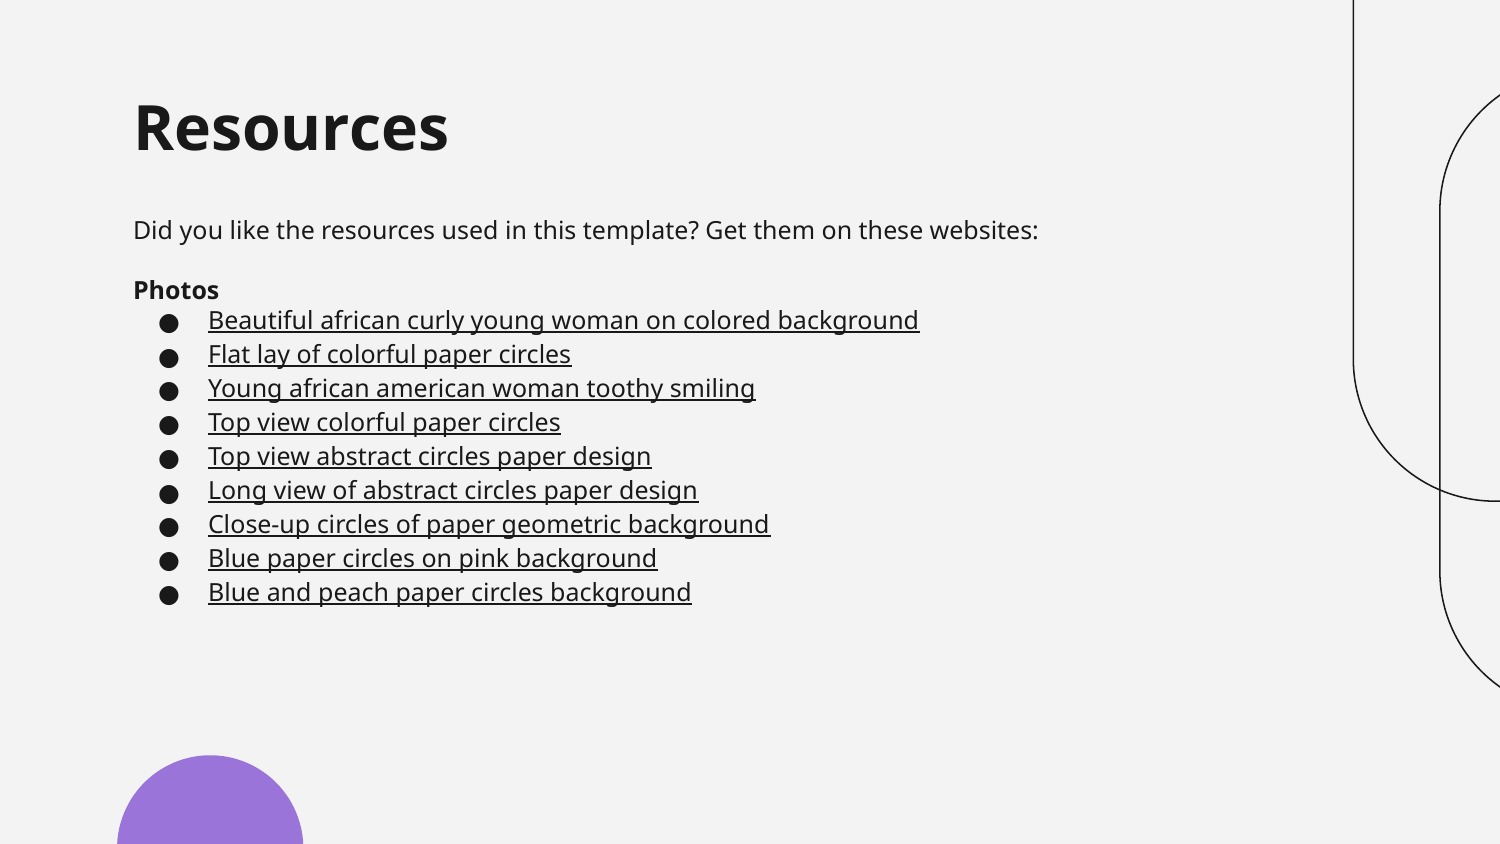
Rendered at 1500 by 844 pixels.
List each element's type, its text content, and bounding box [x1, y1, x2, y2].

title Resources [118, 72, 1382, 167]
list Did you like the resources used in this template? Get them on these websites: Photos Beautiful african curly young woman on colored background Flat lay of colorful paper circles Young african american woman toothy smiling Top view colorful paper circles Top view abstract circles paper design Long view of abstract circles paper design Close-up circles of paper geometric background Blue paper circles on pink background Blue and peach paper circles background [118, 199, 1382, 570]
